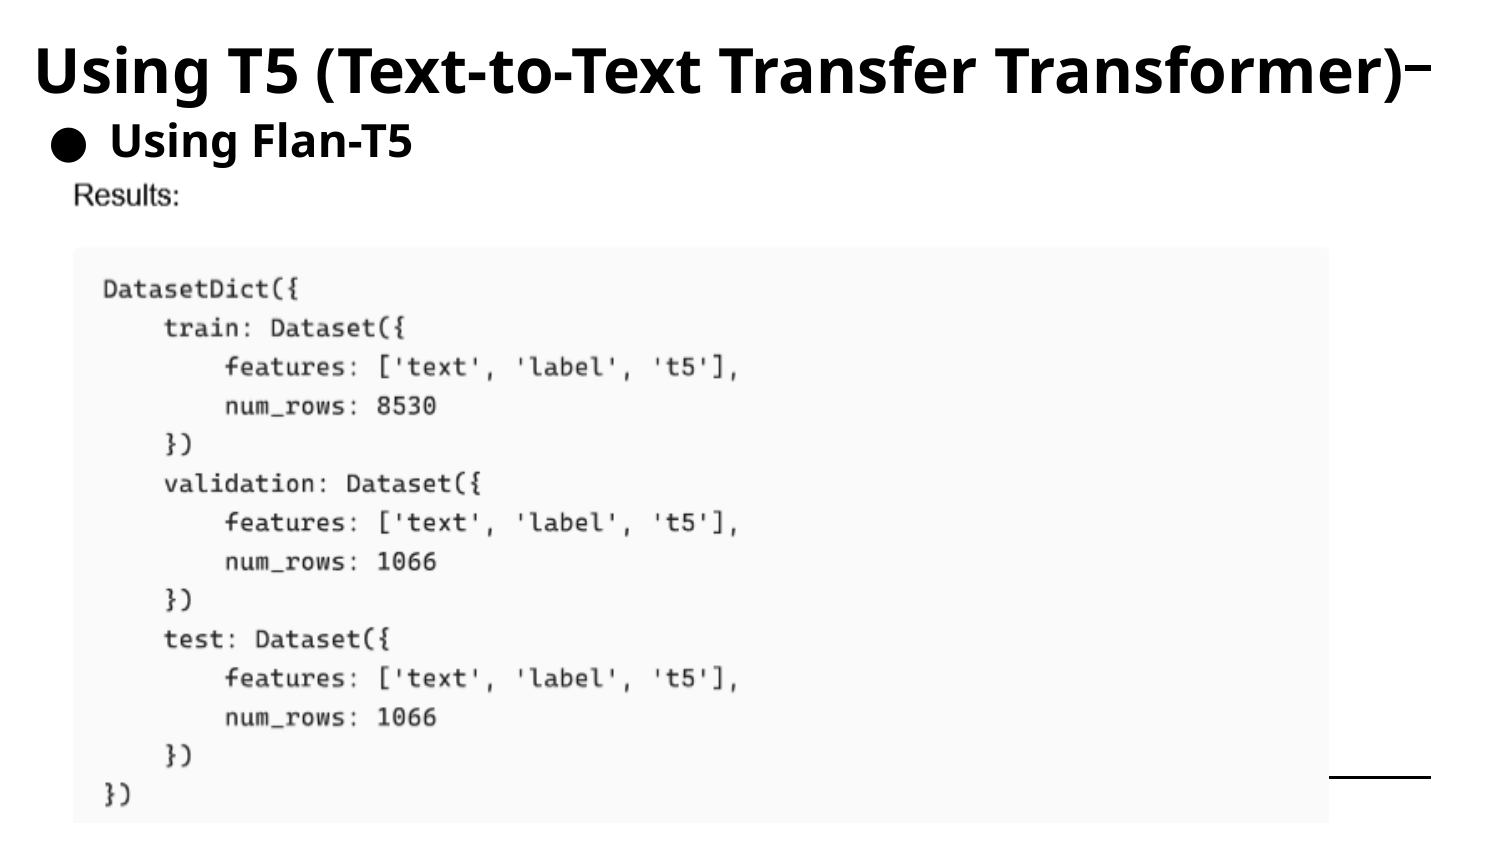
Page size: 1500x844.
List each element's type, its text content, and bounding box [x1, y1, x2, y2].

title Using T5 (Text-to-Text Transfer Transformer) [19, 16, 1482, 123]
list Using Flan-T5 [19, 97, 699, 844]
picture [54, 178, 1329, 823]
